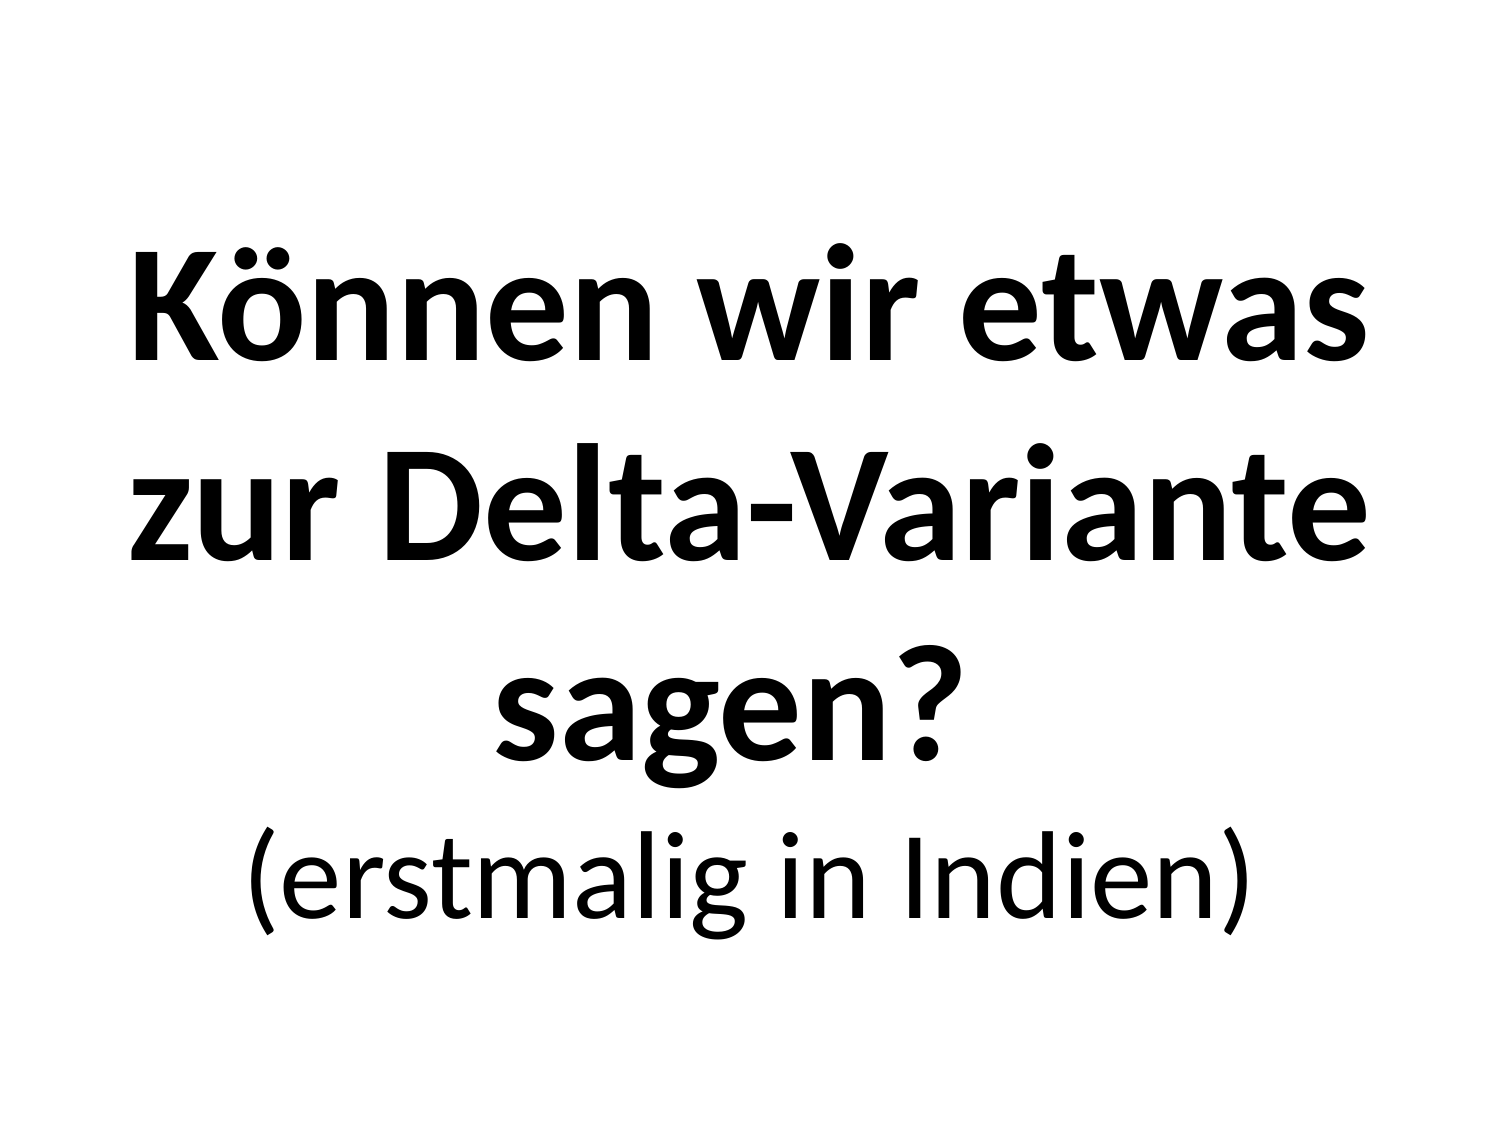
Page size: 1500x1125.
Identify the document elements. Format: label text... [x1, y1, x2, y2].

title Können wir etwas zur Delta-Variante sagen? (erstmalig in Indien) [75, 30, 1425, 1106]
